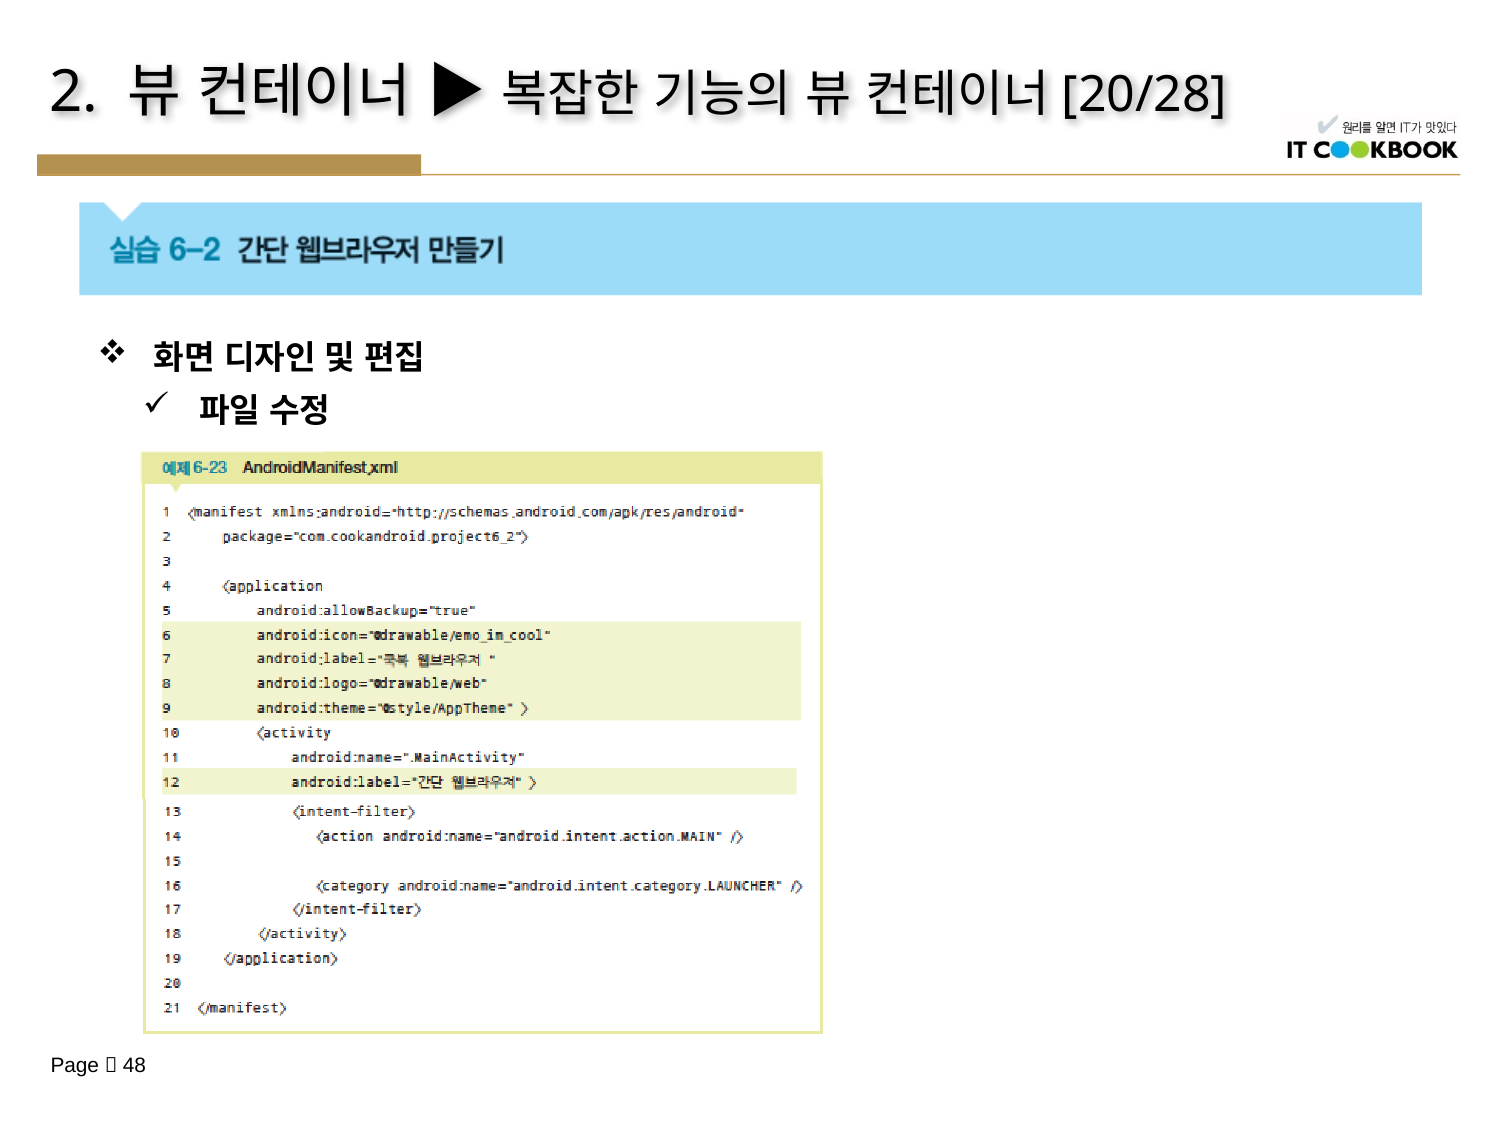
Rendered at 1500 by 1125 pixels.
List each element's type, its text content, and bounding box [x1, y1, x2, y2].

title 2. 뷰 컨테이너 ▶ 복잡한 기능의 뷰 컨테이너[20/28] [48, 53, 1448, 161]
picture [77, 198, 1423, 298]
picture [133, 445, 832, 1044]
picture [1448, 112, 1461, 160]
list 화면 디자인 및 편집 파일 수정 [54, 335, 1500, 1051]
